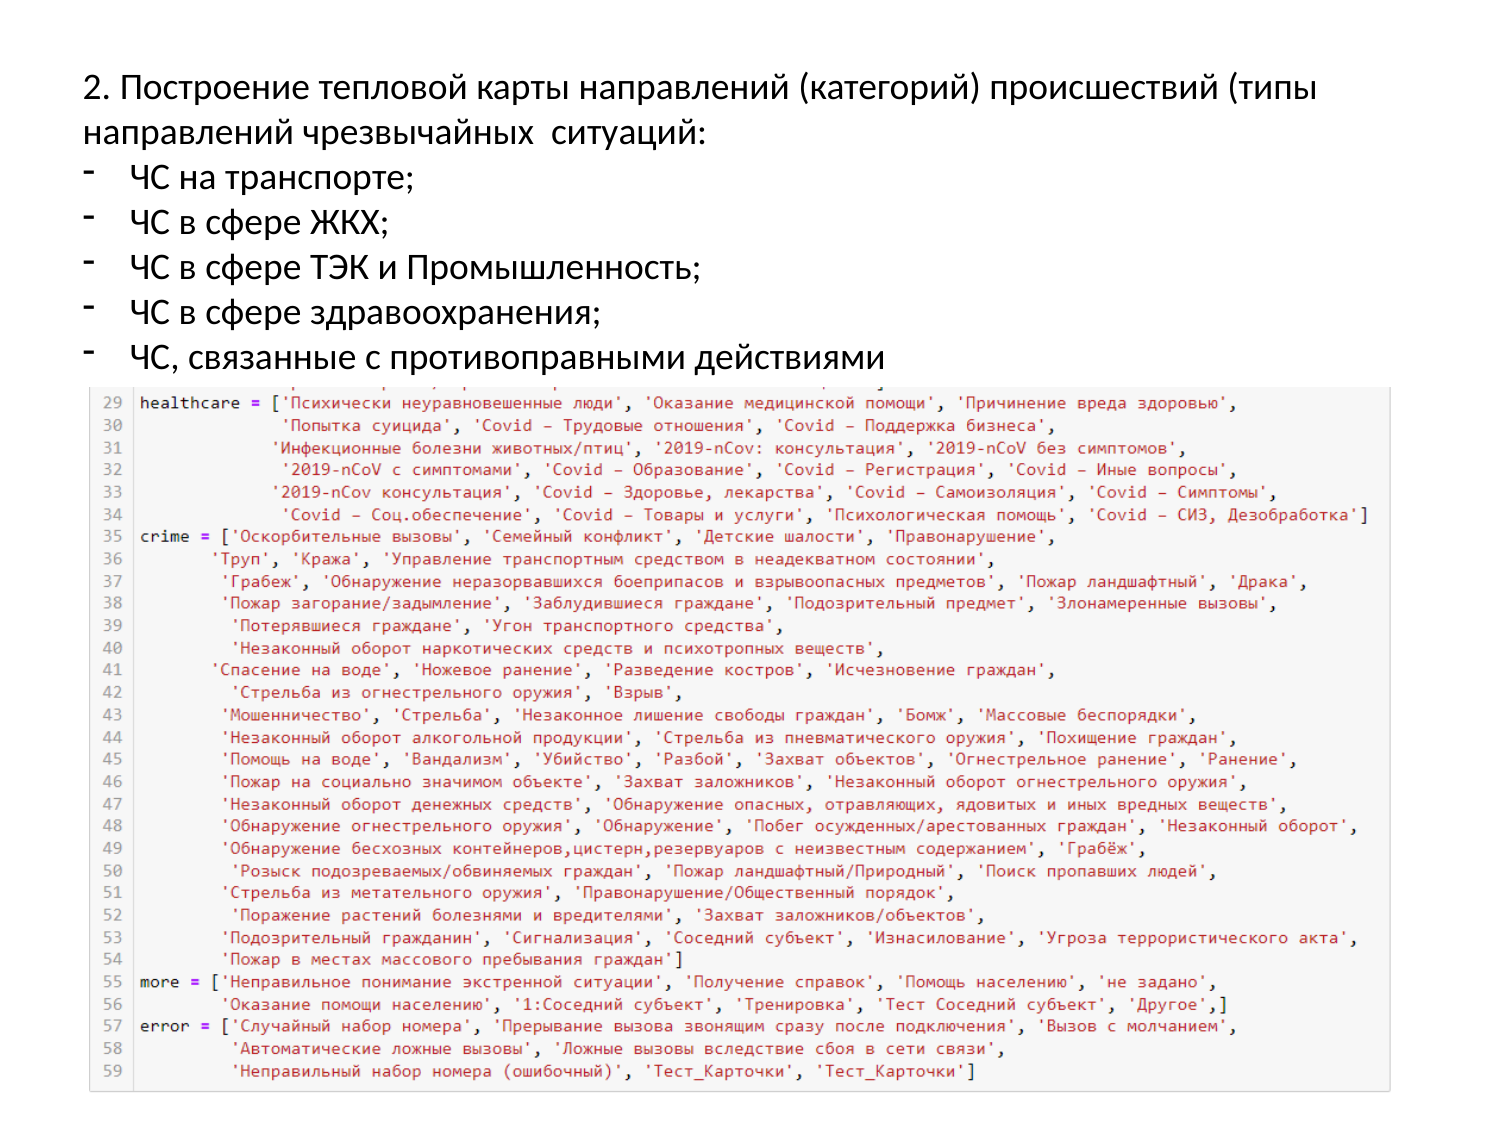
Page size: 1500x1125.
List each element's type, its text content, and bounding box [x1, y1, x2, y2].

picture [88, 387, 1418, 1098]
text_box 2. Построение тепловой карты направлений (категорий) происшествий (типы направлений чрезвычайных ситуаций: ЧС на транспорте; ЧС в сфере ЖКХ; ЧС в сфере ТЭК и Промышленность; ЧС в сфере здравоохранения; ЧС, связанные с противоправными действиями [67, 54, 1439, 385]
